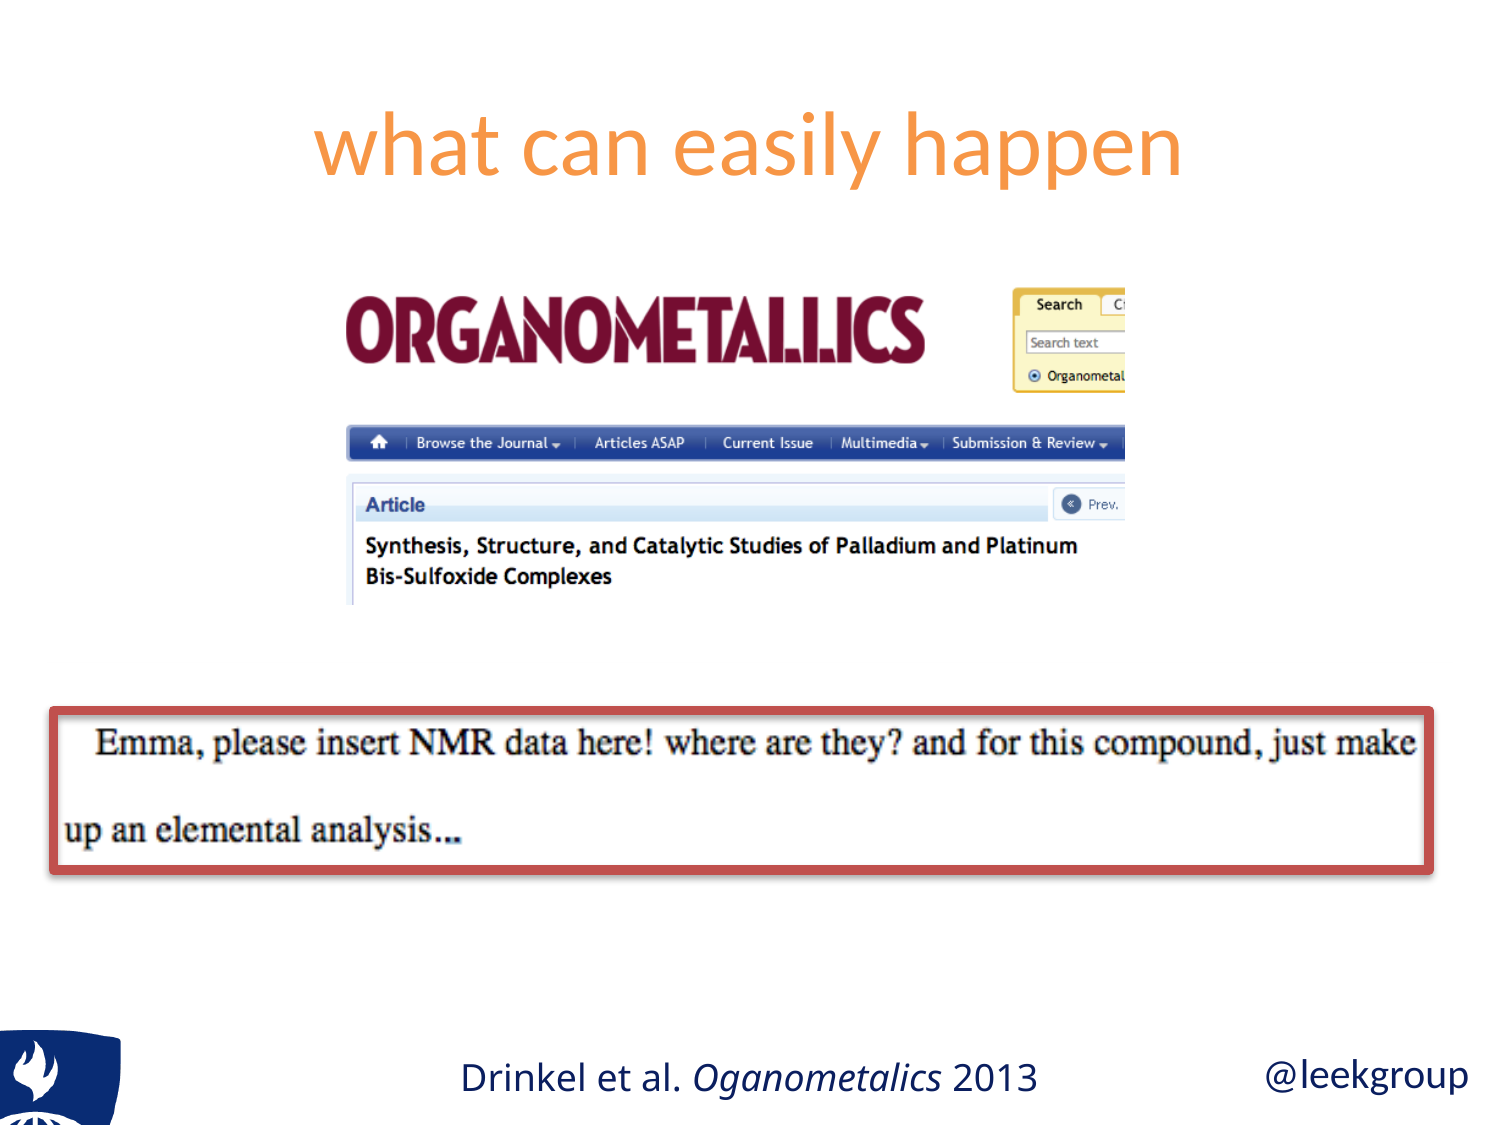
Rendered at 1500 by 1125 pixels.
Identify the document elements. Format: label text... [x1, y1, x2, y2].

picture [0, 1025, 126, 1125]
title what can easily happen [75, 45, 1425, 233]
picture [344, 279, 1126, 605]
picture [47, 661, 1453, 918]
text_box Drinkel et al. Oganometalics 2013 [445, 1046, 1055, 1107]
